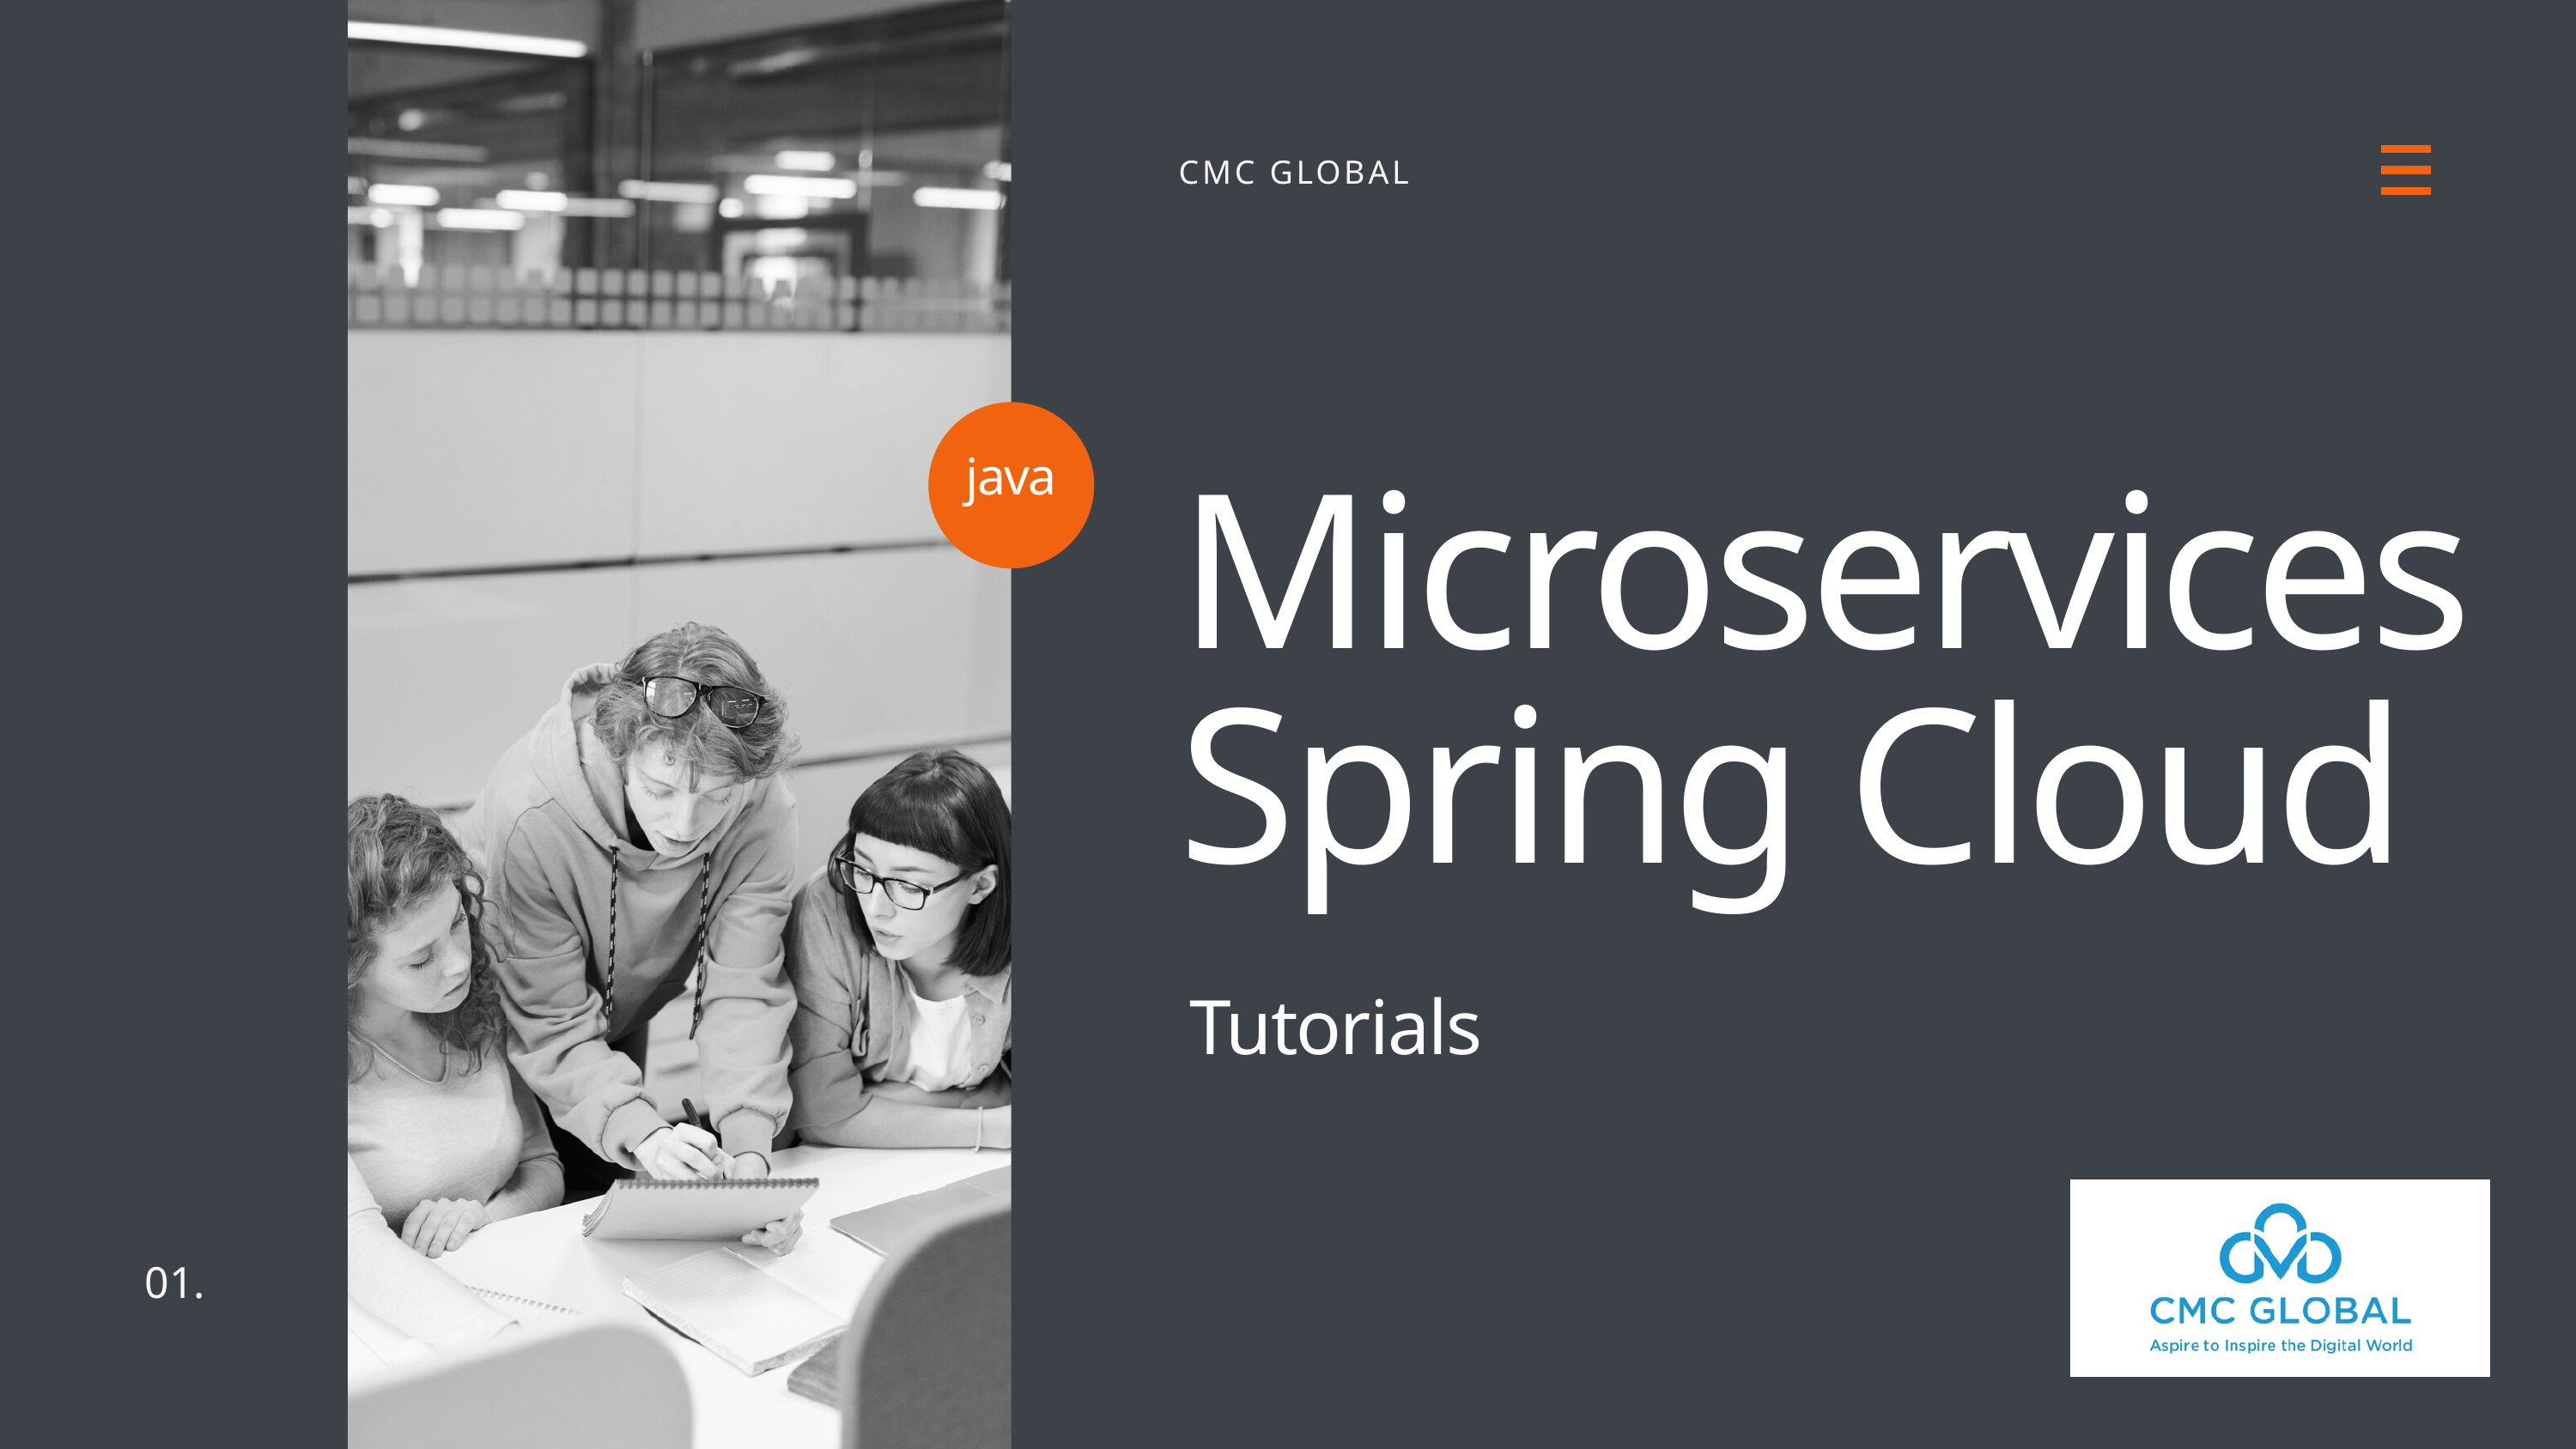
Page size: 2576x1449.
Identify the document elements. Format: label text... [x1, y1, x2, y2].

picture [347, 0, 1012, 1449]
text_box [1178, 453, 2540, 1063]
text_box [2380, 144, 2432, 196]
text_box CMC GLOBAL [1178, 145, 2109, 191]
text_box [927, 402, 1095, 569]
text_box 01. [144, 1246, 265, 1307]
picture [2070, 1179, 2491, 1377]
